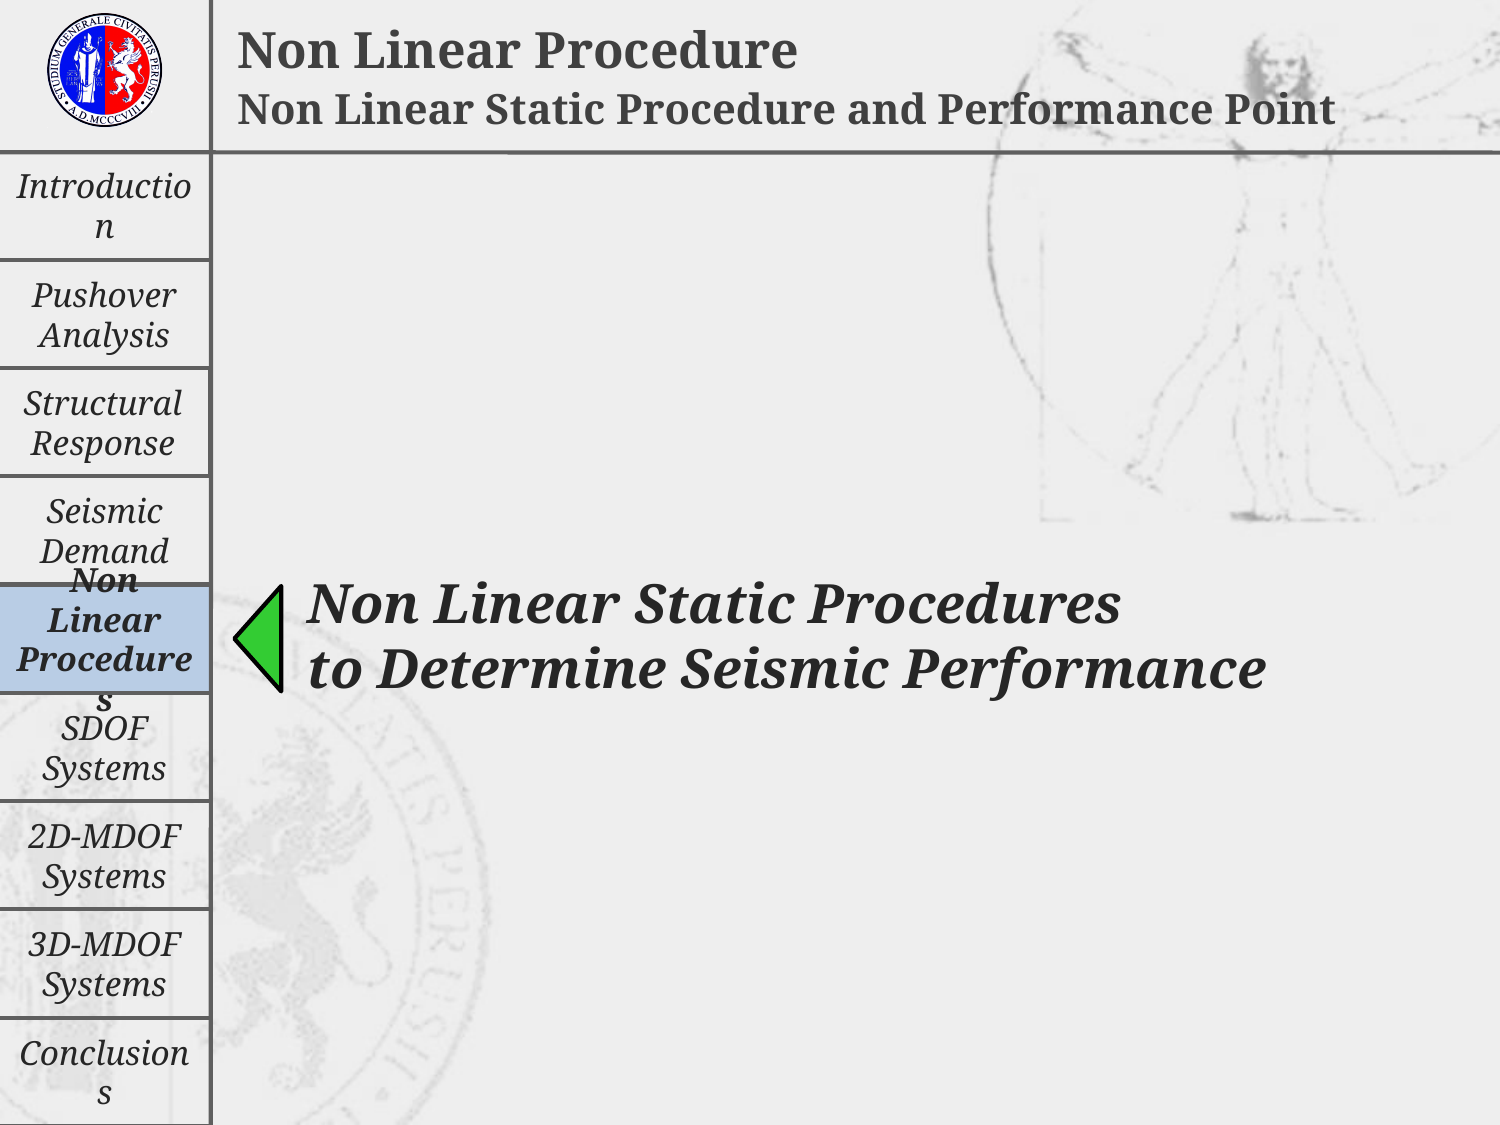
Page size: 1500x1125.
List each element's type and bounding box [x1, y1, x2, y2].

text_box [0, 0, 1500, 1125]
